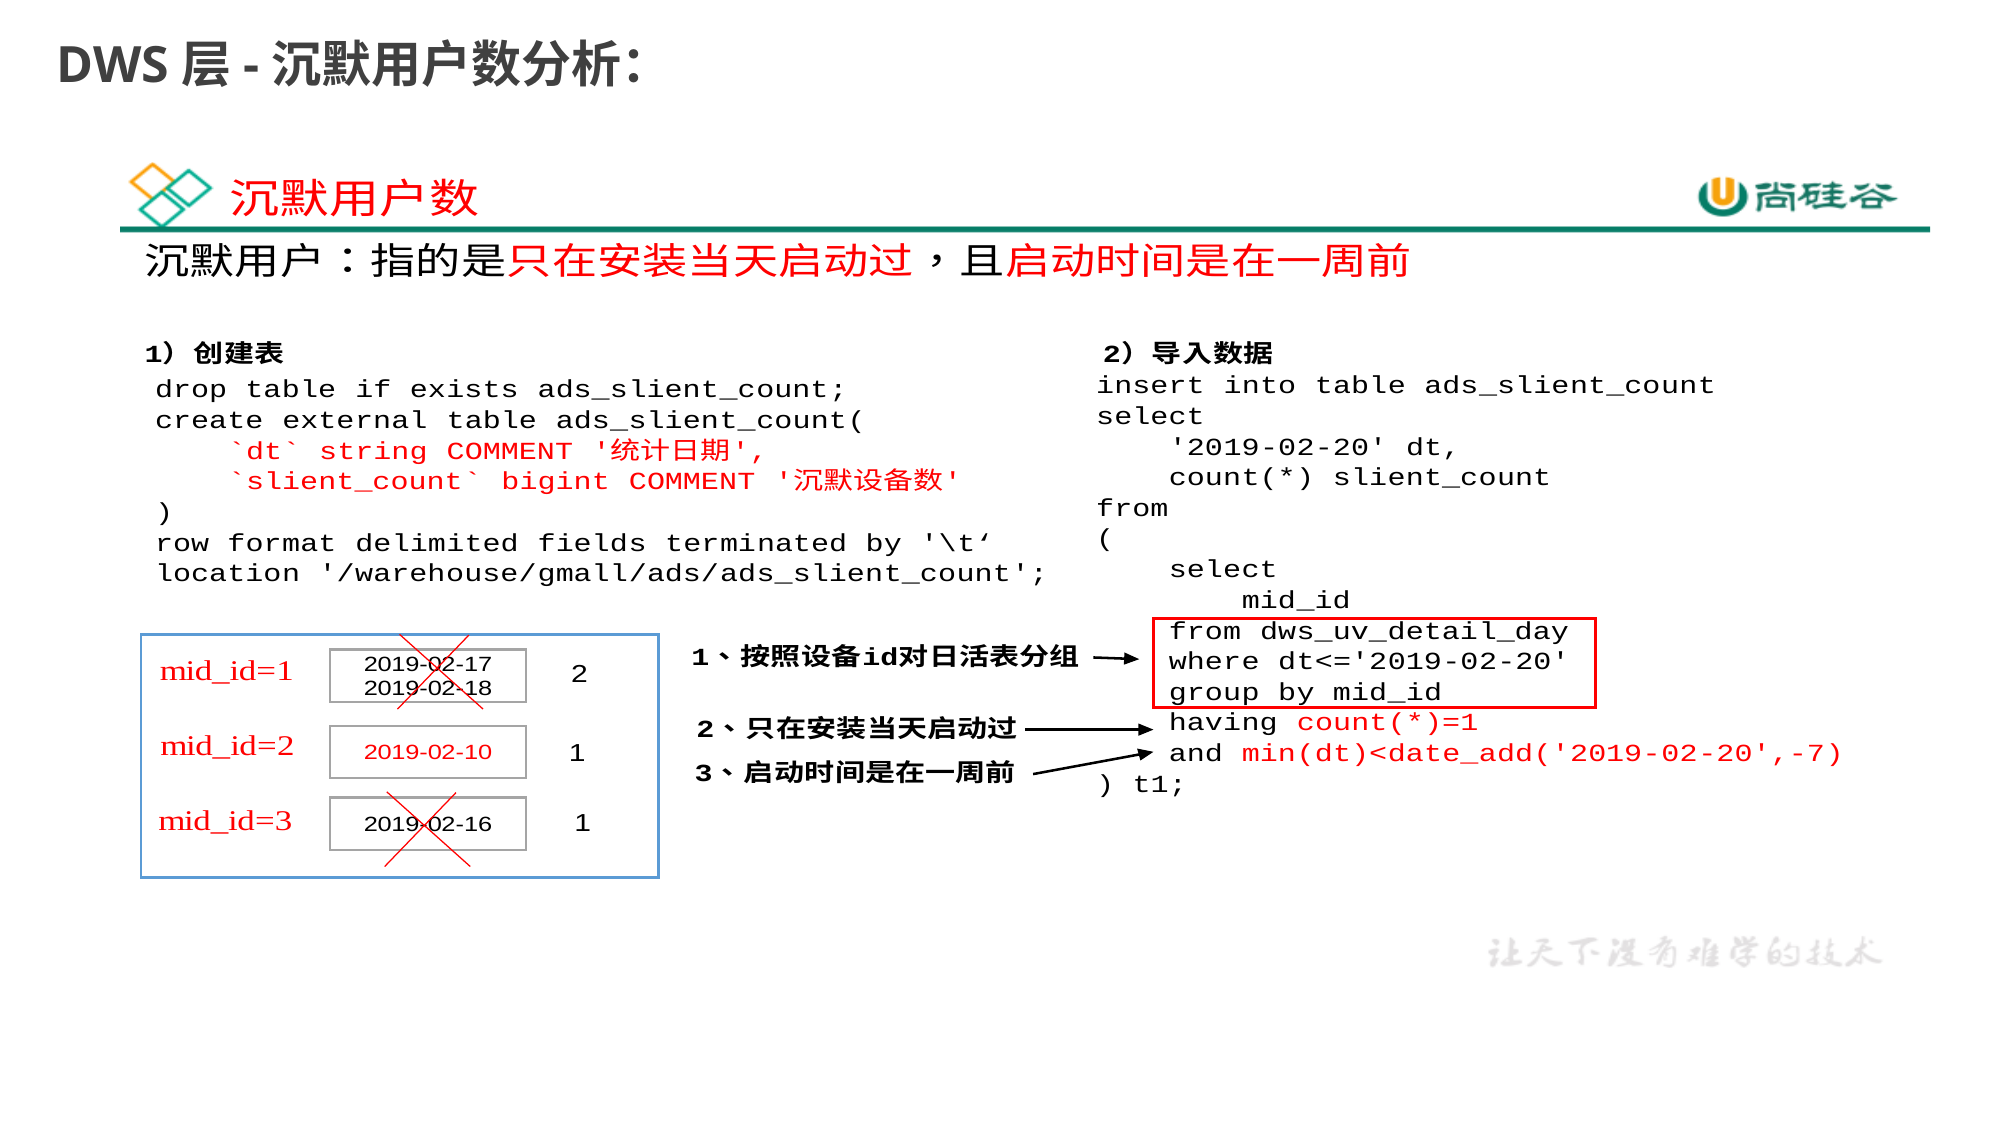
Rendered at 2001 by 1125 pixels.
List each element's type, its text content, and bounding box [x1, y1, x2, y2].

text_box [119, 162, 1931, 990]
text_box DWS层-沉默用户数分析： [42, 24, 686, 100]
